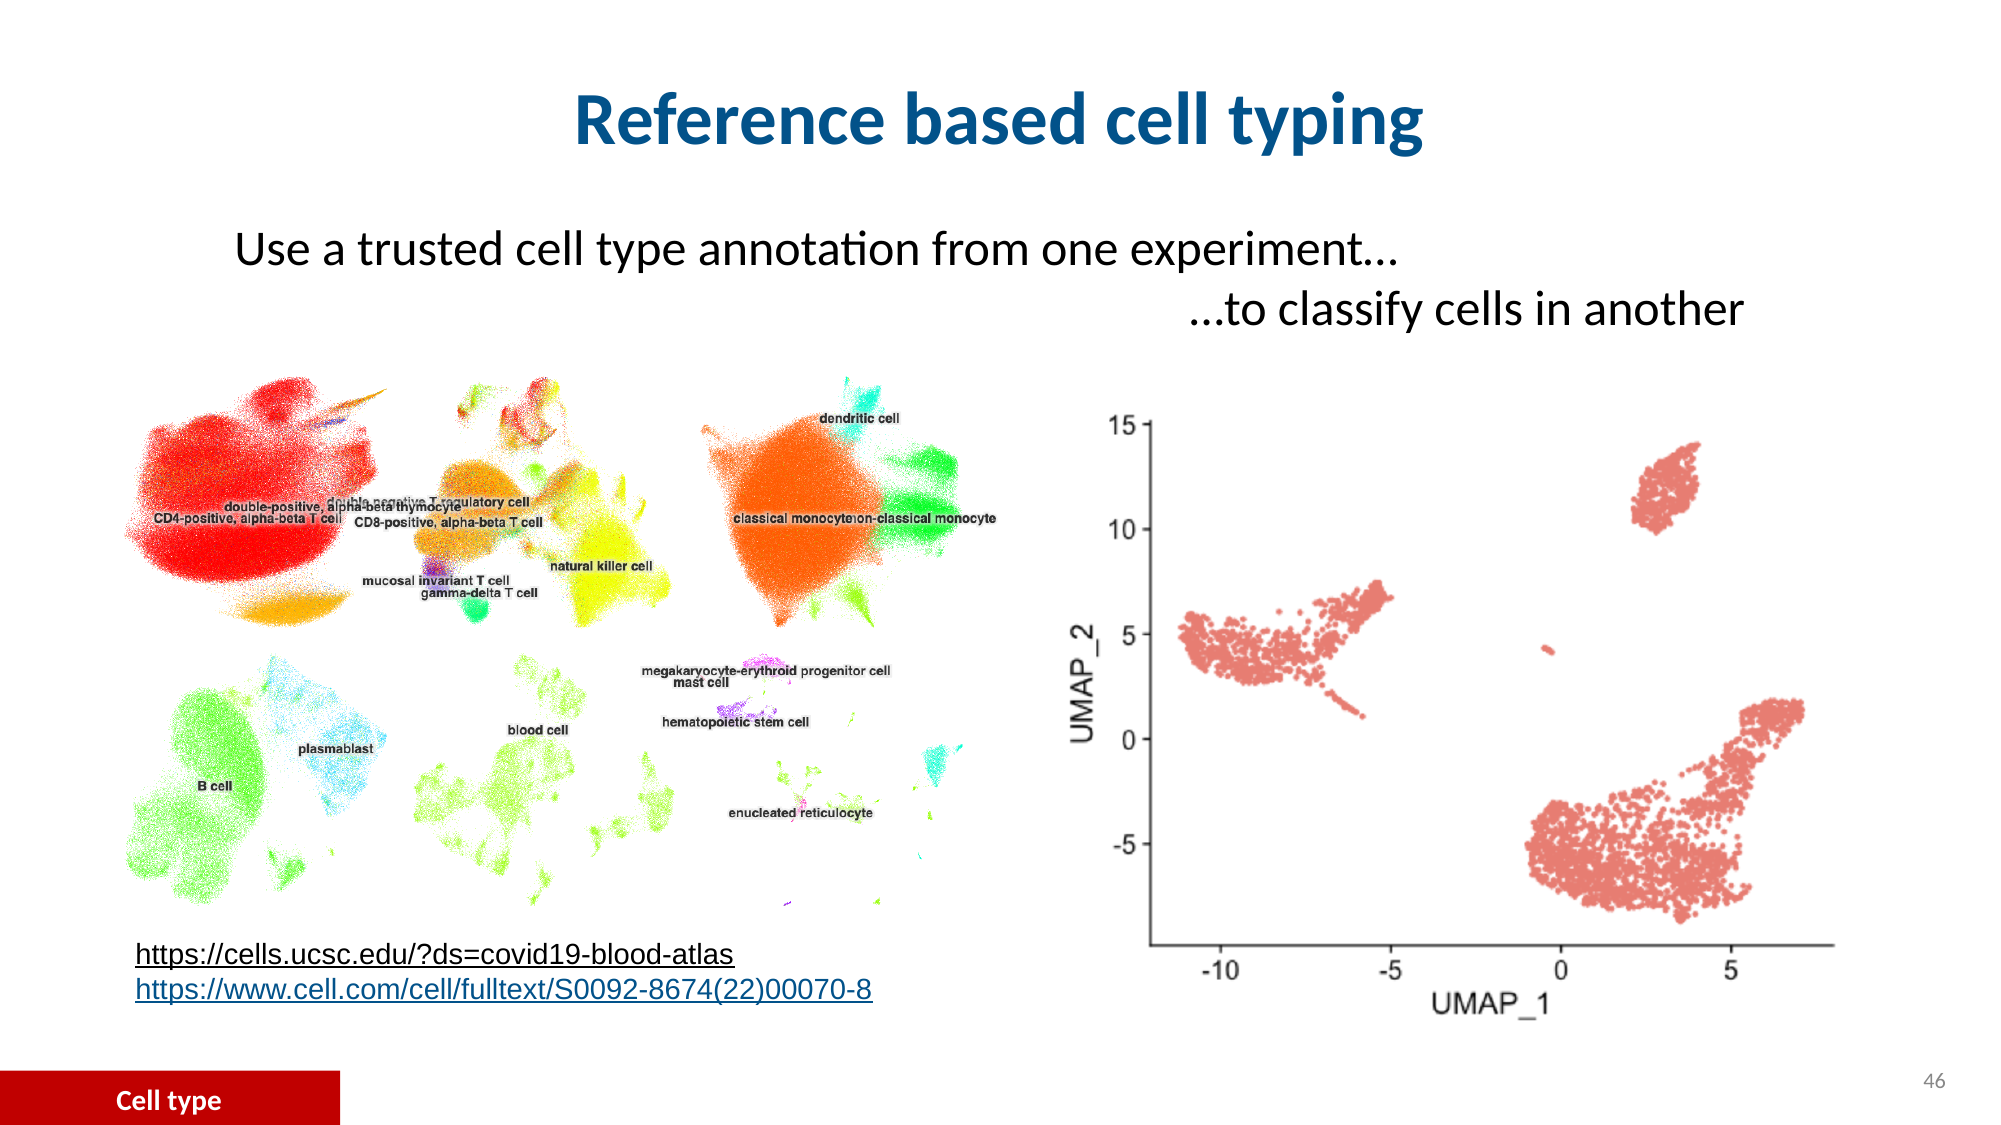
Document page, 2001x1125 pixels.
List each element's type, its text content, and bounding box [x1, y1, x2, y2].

text_box Use a trusted cell type annotation from one experiment… …to classify cells in another [219, 208, 1761, 343]
title Reference based cell typing [0, 20, 2000, 209]
text_box Cell type [0, 1070, 341, 1125]
text_box https://cells.ucsc.edu/?ds=covid19-blood-atlas https://www.cell.com/cell/fulltext/S0092-8674(22)00070-8 [120, 937, 1121, 1048]
picture [90, 337, 1854, 1034]
